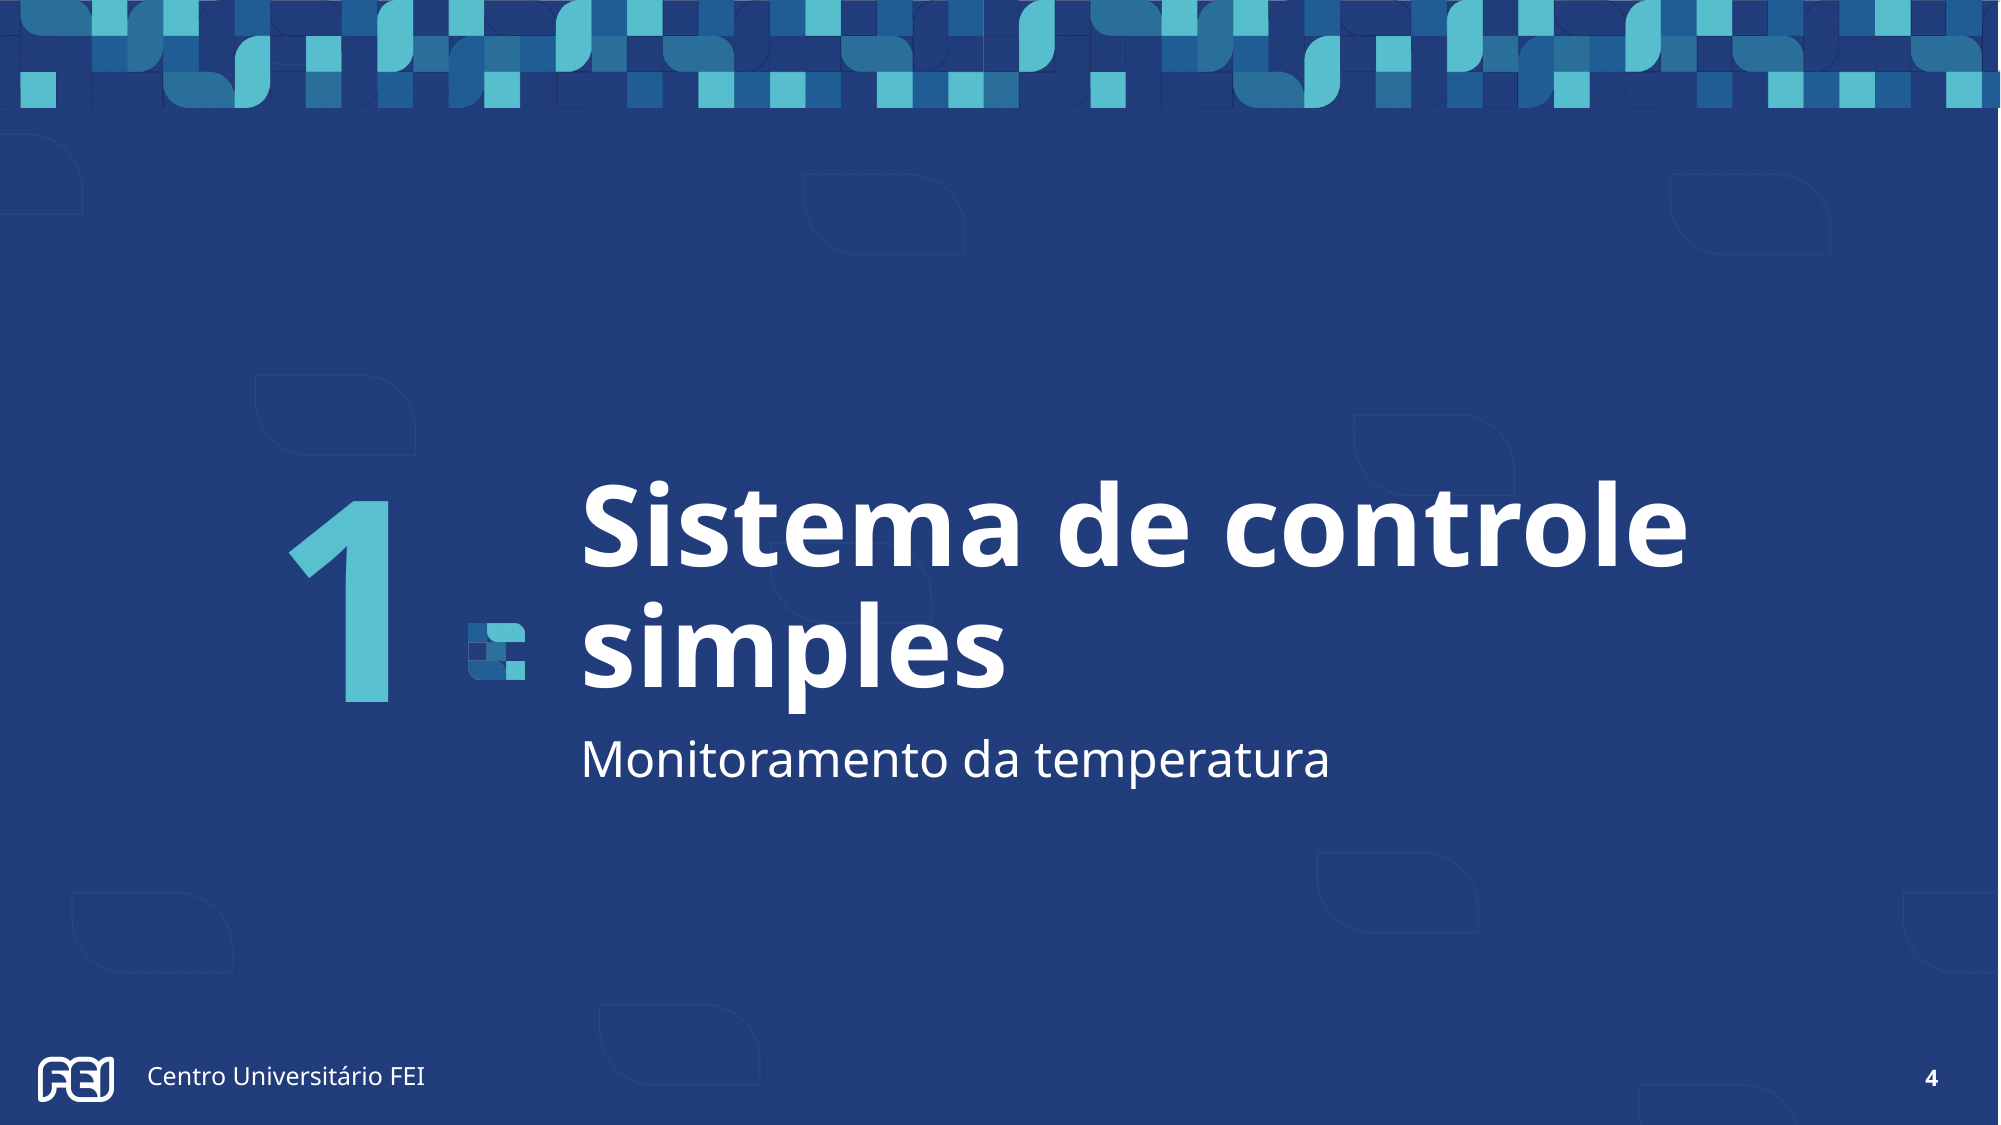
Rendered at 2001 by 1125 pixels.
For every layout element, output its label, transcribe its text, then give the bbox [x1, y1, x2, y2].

list Sistema de controle simples [565, 429, 1860, 720]
picture [0, 0, 2001, 1125]
list Monitoramento da temperatura [565, 727, 1860, 962]
title 1 [35, 421, 449, 767]
list 4 [1859, 1056, 1954, 1100]
list Centro Universitário FEI [132, 1056, 1575, 1100]
